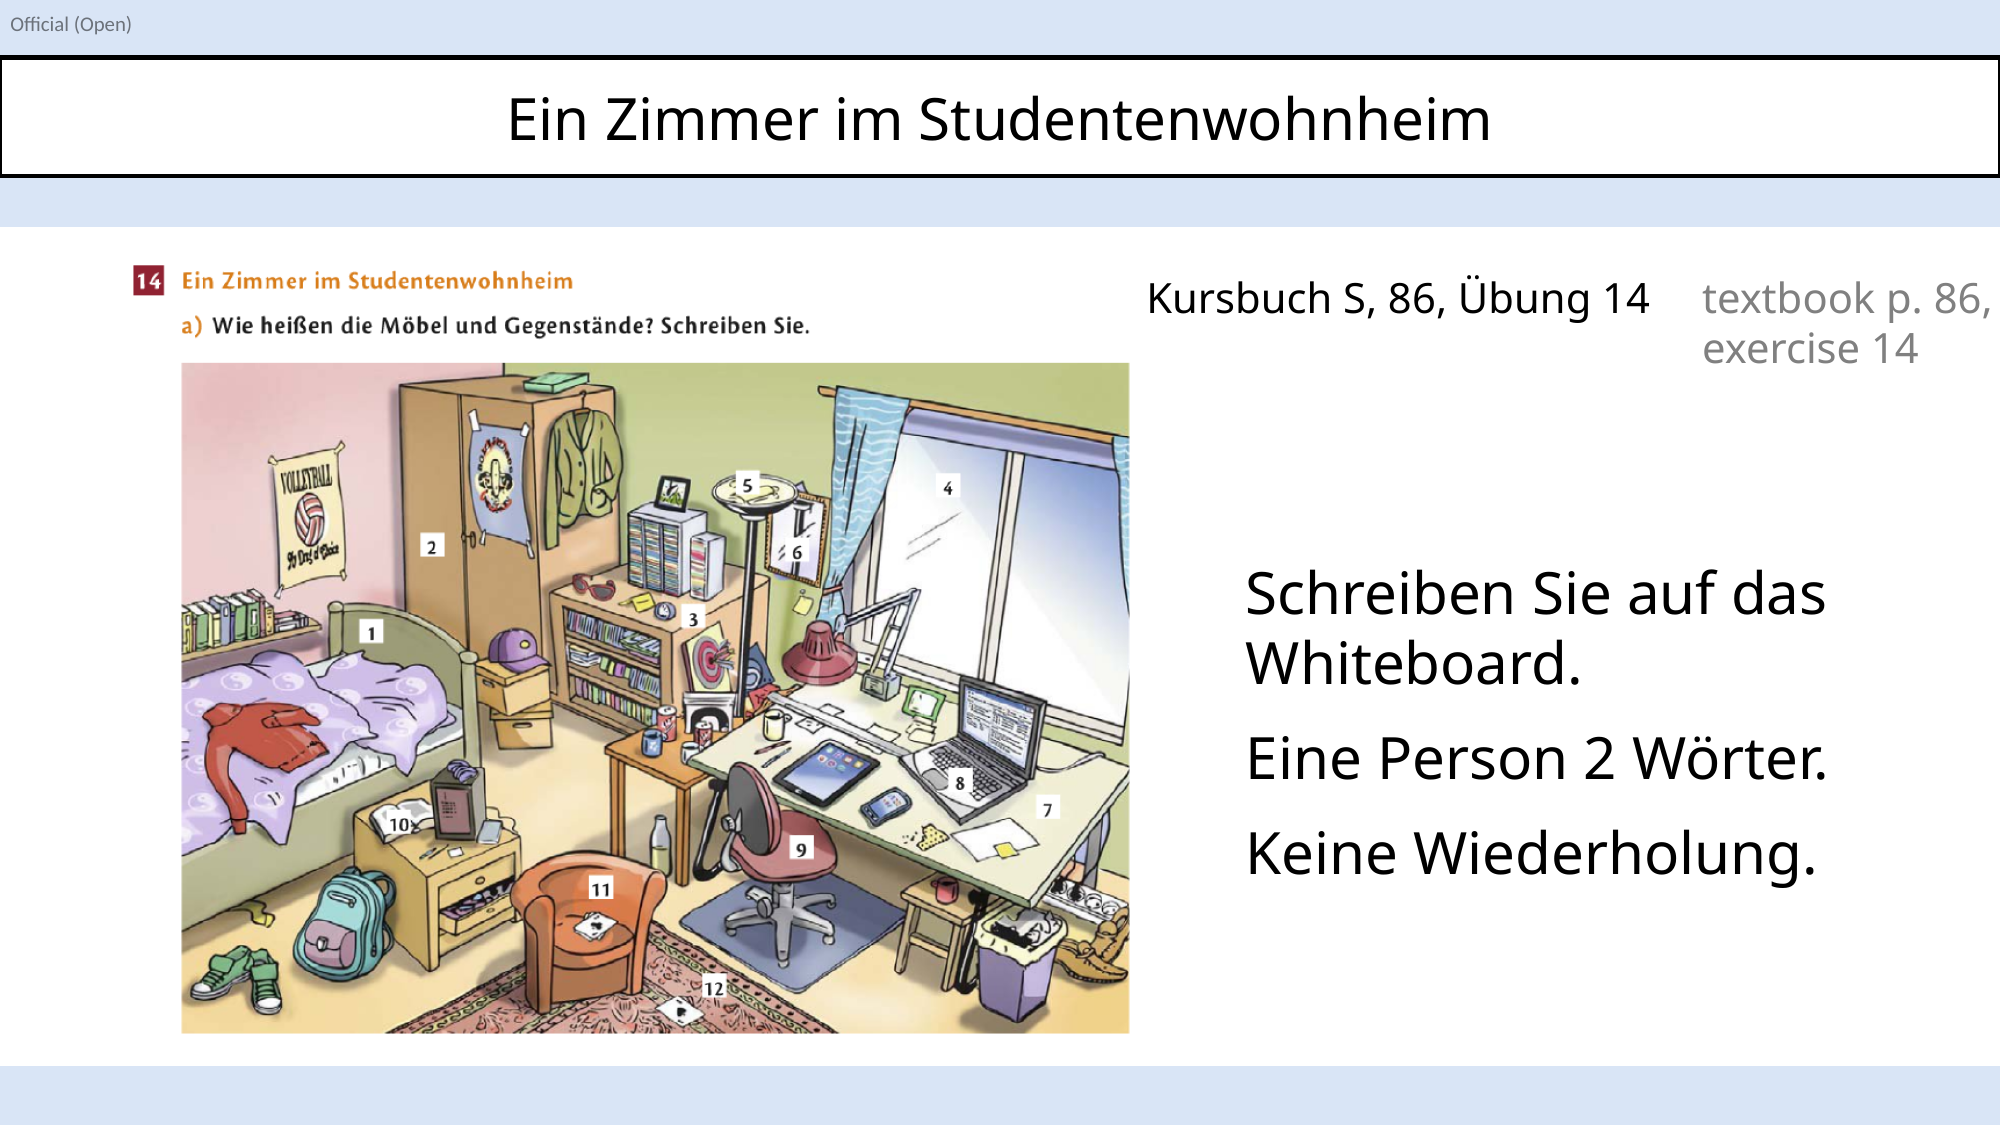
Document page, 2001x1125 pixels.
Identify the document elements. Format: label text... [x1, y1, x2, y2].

text_box Ein Zimmer im Studentenwohnheim [0, 57, 2000, 177]
text_box Schreiben Sie auf das Whiteboard. Eine Person 2 Wörter. Keine Wiederholung. [1231, 549, 1908, 894]
text_box https://wordwall.net/play/7726/715/813 [0, 227, 2000, 1066]
picture [125, 257, 1140, 1035]
text_box textbook p. 86, exercise 14 [1687, 264, 2000, 380]
text_box Kursbuch S, 86, Übung 14 [1140, 264, 1666, 330]
